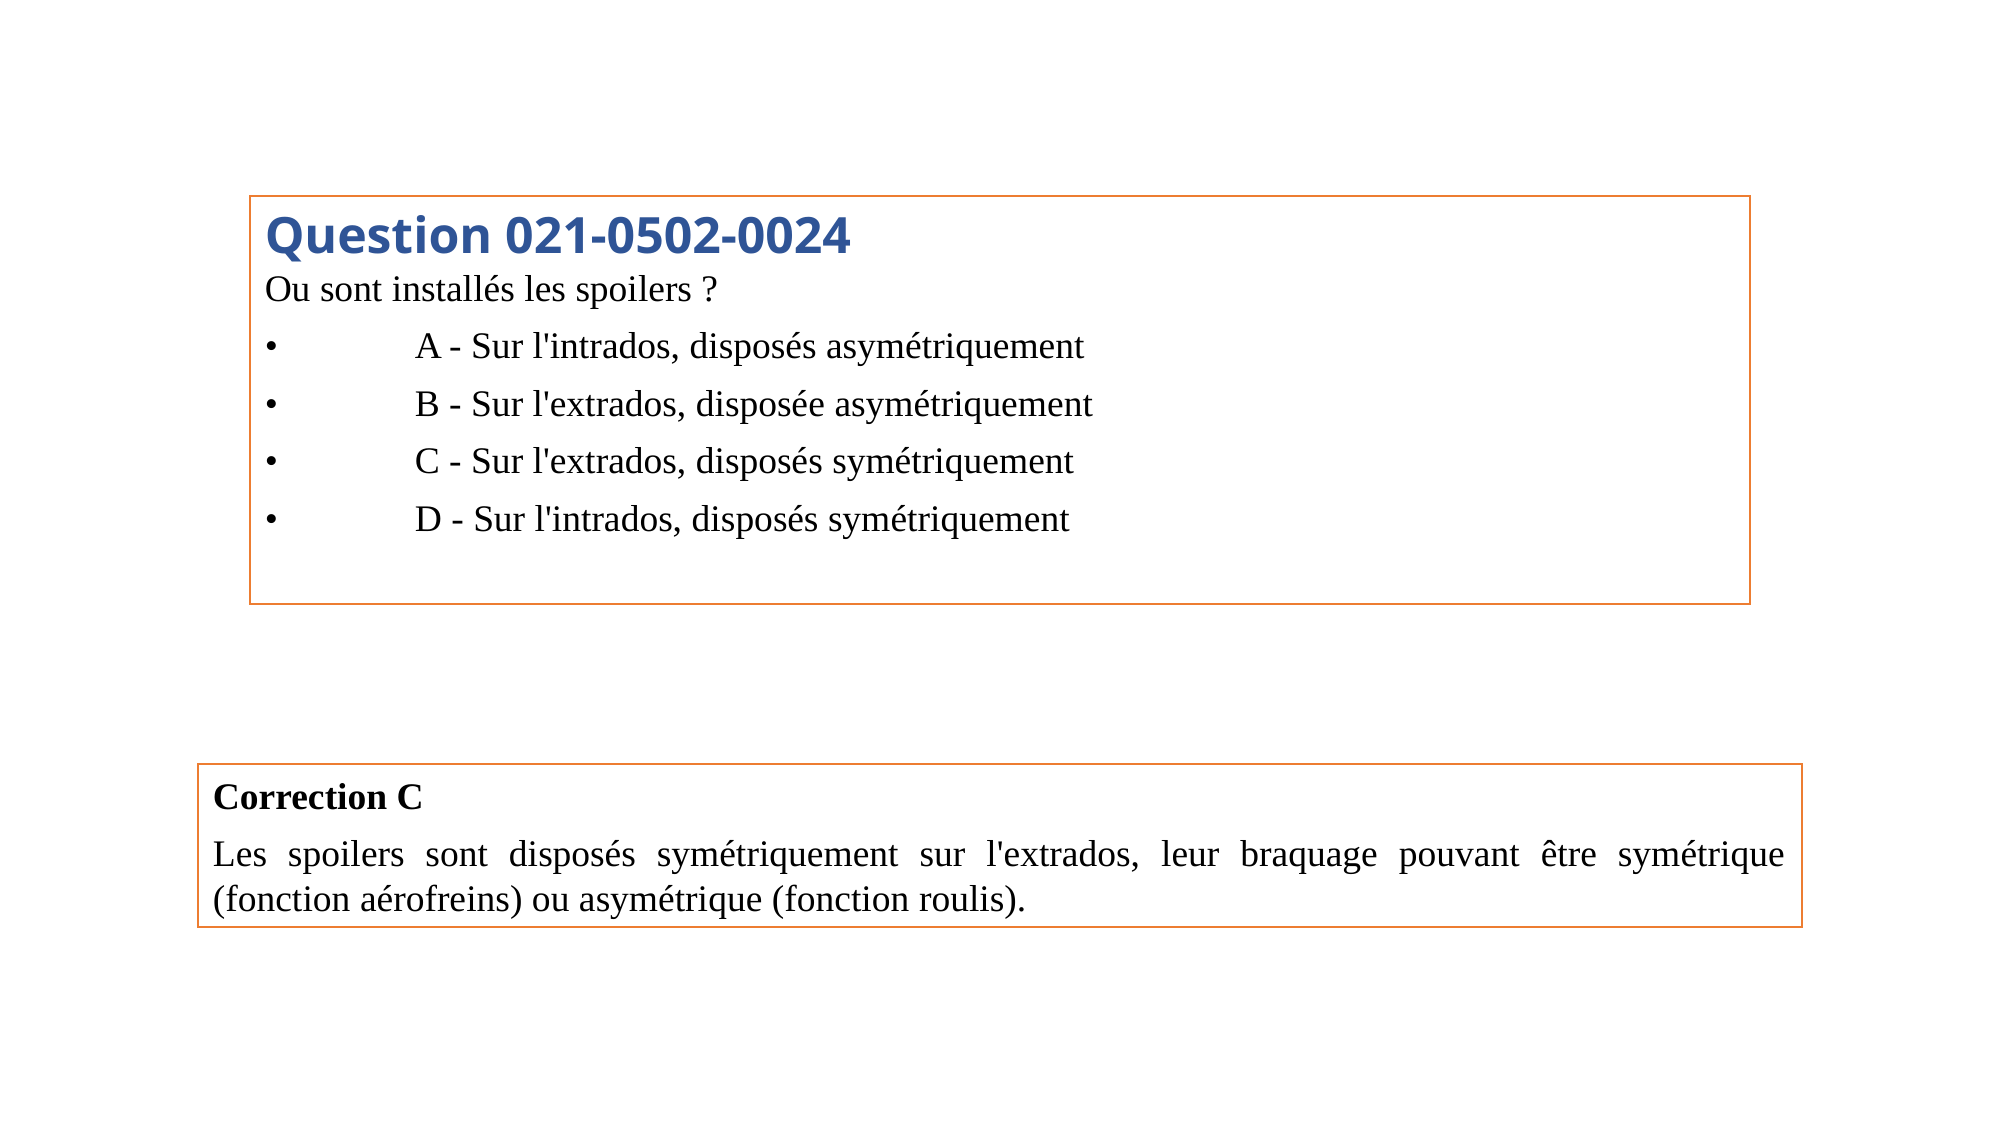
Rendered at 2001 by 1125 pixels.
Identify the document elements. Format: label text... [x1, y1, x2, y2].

text_box Question 021-0502-0024 Ou sont installés les spoilers ? • A - Sur l'intrados, disposés asymétriquement • B - Sur l'extrados, disposée asymétriquement • C - Sur l'extrados, disposés symétriquement • D - Sur l'intrados, disposés symétriquement [249, 195, 1751, 605]
text_box Correction C Les spoilers sont disposés symétriquement sur l'extrados, leur braquage pouvant être symétrique (fonction aérofreins) ou asymétrique (fonction roulis). [197, 763, 1803, 928]
